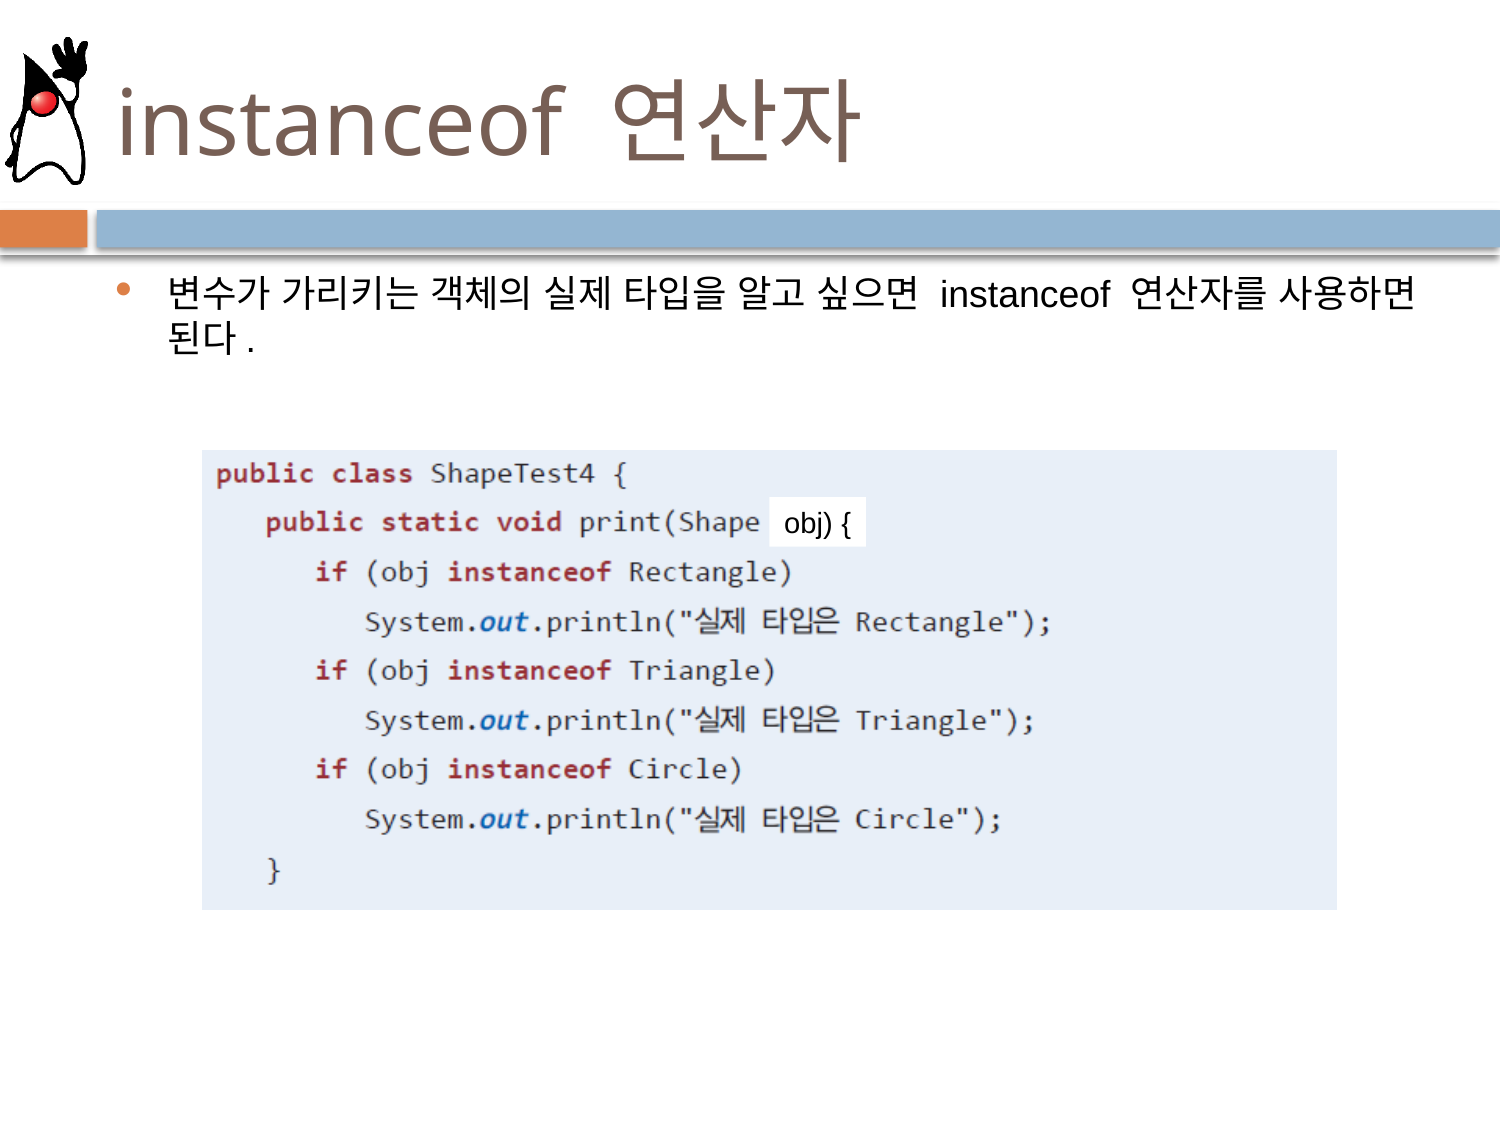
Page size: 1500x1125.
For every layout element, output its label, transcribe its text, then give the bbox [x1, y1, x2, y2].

list 변수가 가리키는 객체의 실제 타입을 알고 싶으면 instanceof 연산자를 사용하면 된다. [100, 262, 1438, 1000]
title instanceof 연산자 [100, 37, 1438, 200]
picture [201, 450, 1337, 911]
picture [5, 37, 88, 185]
